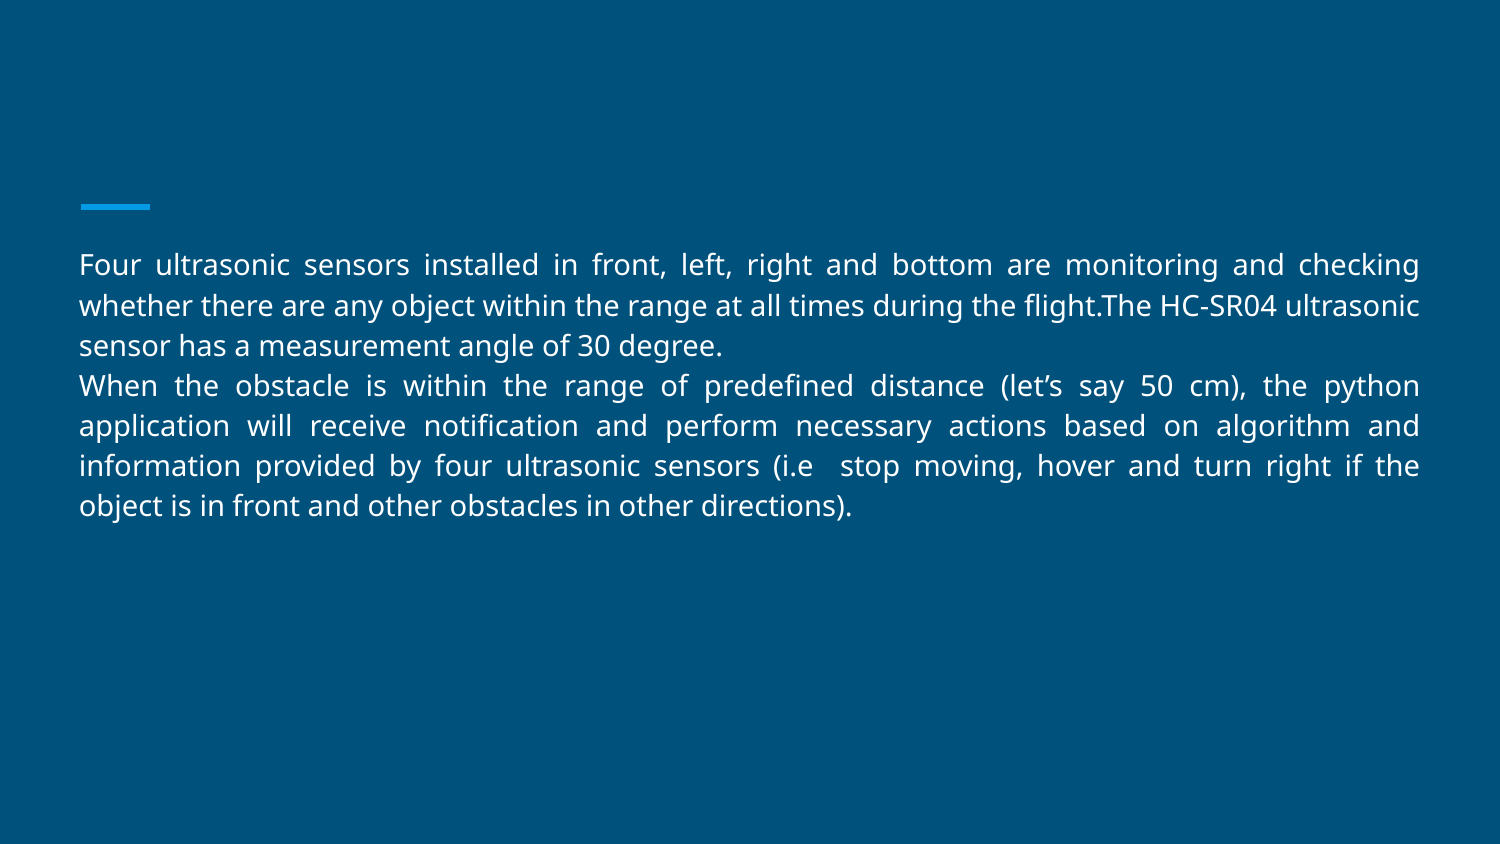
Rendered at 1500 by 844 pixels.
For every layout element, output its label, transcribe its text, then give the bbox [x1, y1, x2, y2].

list Four ultrasonic sensors installed in front, left, right and bottom are monitoring and checking whether there are any object within the range at all times during the flight.The HC-SR04 ultrasonic sensor has a measurement angle of 30 degree. When the obstacle is within the range of predefined distance (let’s say 50 cm), the python application will receive notification and perform necessary actions based on algorithm and information provided by four ultrasonic sensors (i.e stop moving, hover and turn right if the object is in front and other obstacles in other directions). [63, 226, 1437, 575]
